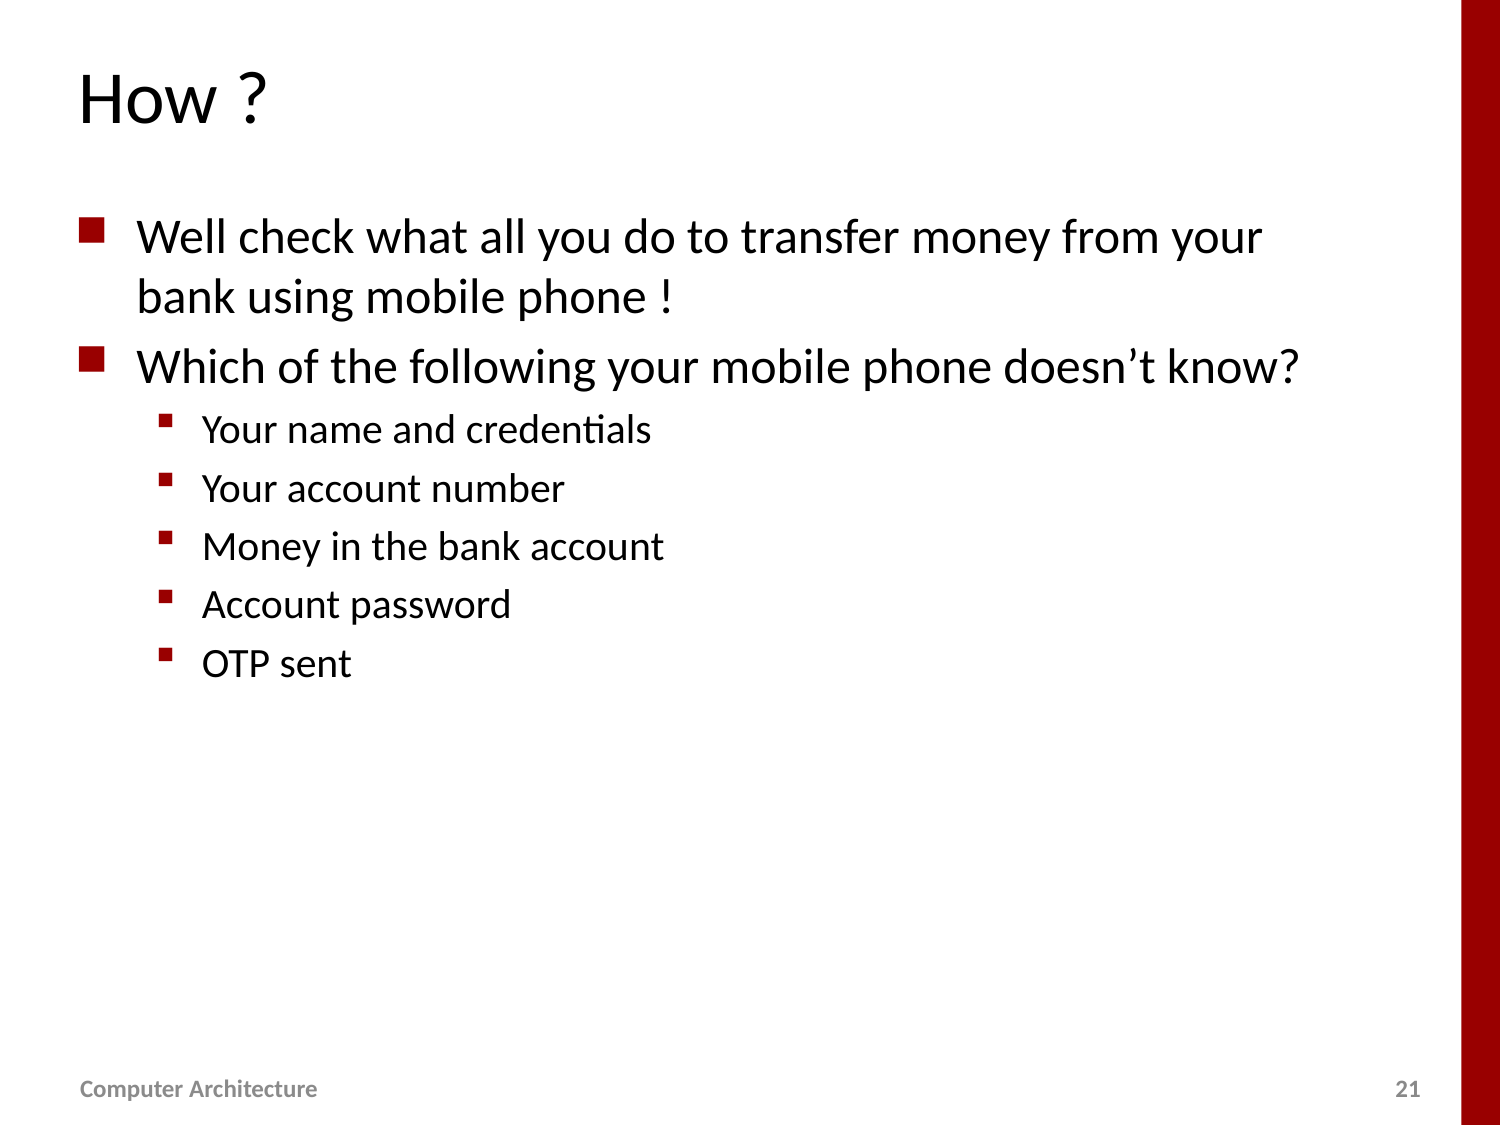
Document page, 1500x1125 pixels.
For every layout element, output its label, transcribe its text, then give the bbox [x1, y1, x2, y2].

list Well check what all you do to transfer money from your bank using mobile phone ! Which of the following your mobile phone doesn’t know? Your name and credentials Your account number Money in the bank account Account password OTP sent [65, 196, 1361, 1047]
footer Computer Architecture [65, 1057, 572, 1118]
title How ? [63, 30, 1310, 156]
